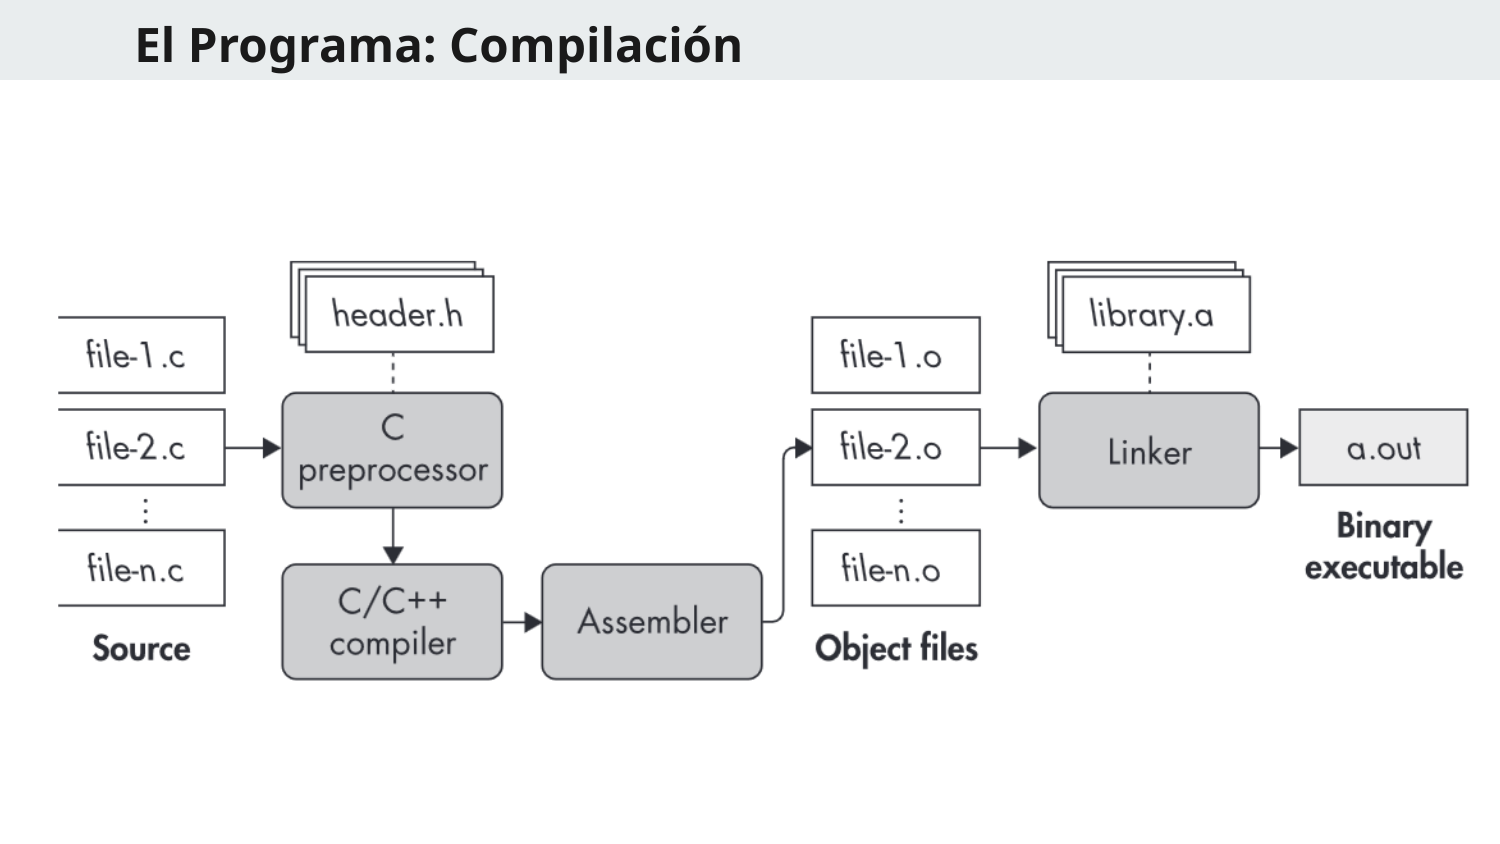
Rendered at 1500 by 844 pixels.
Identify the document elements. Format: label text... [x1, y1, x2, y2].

picture [10, 233, 1500, 737]
title El Programa: Compilación [119, 0, 1381, 88]
